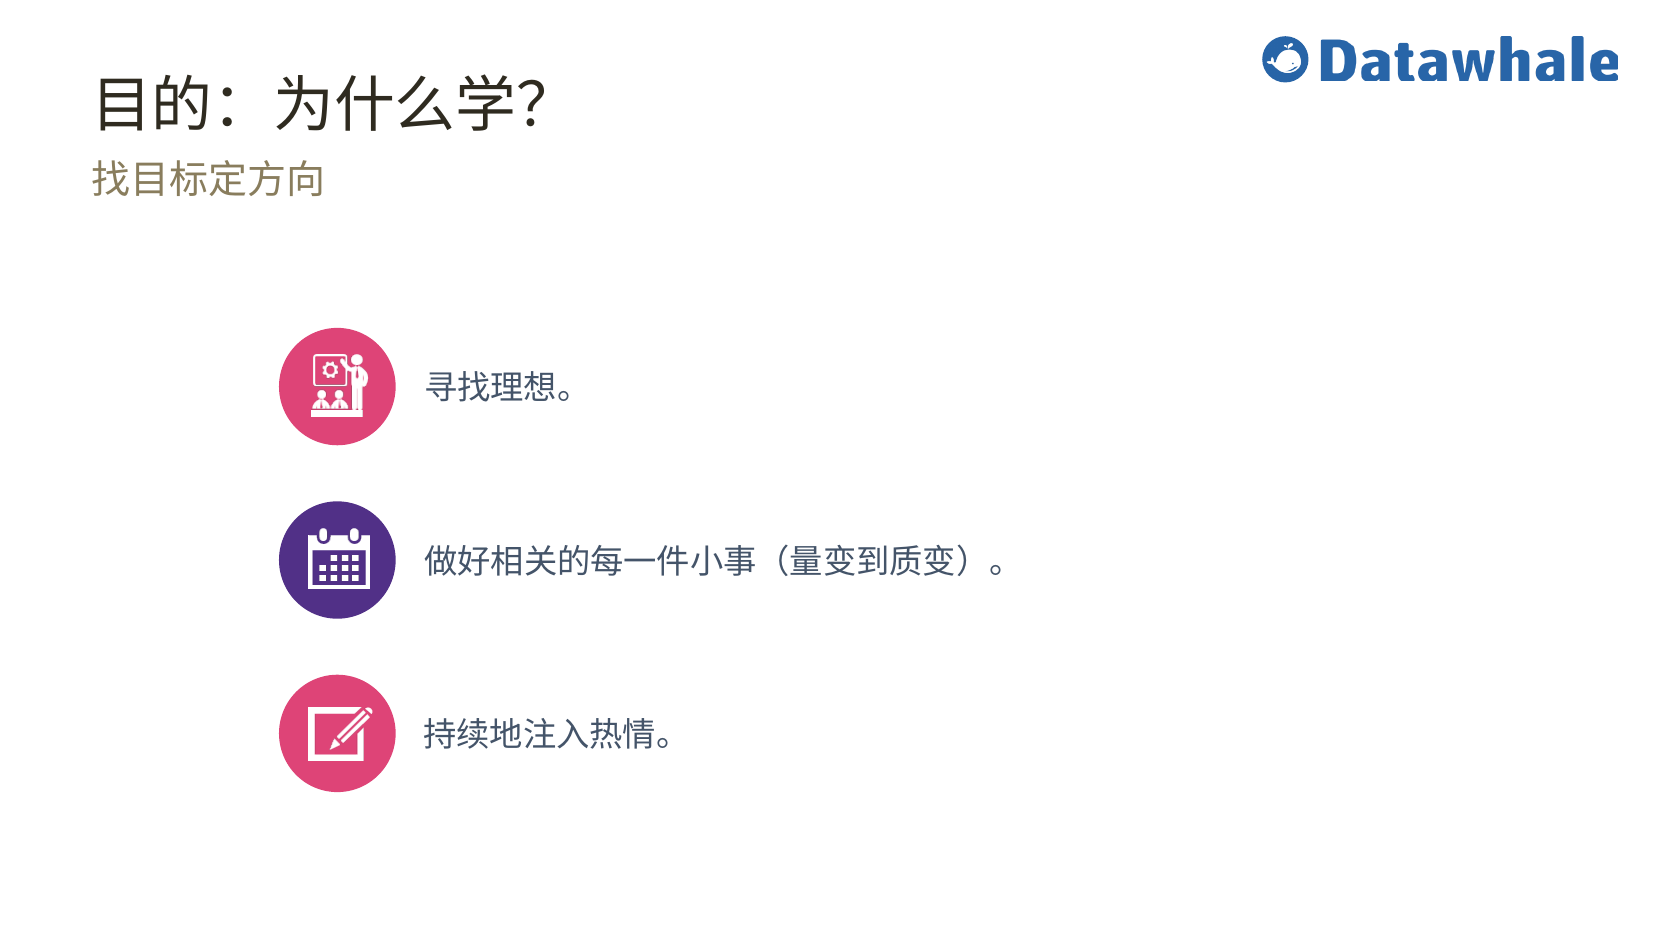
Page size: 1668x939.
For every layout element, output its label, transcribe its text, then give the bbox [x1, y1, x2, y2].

text_box 目的：为什么学？ [87, 62, 581, 143]
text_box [1262, 36, 1618, 83]
text_box [278, 674, 396, 793]
picture [311, 354, 369, 417]
text_box 持续地注入热情。 [423, 713, 1218, 754]
text_box 做好相关的每一件小事（量变到质变）。 [424, 539, 1218, 580]
picture [308, 706, 374, 761]
picture [308, 528, 370, 589]
text_box [278, 501, 396, 619]
text_box 寻找理想。 [424, 365, 1244, 406]
text_box [278, 327, 396, 446]
text_box 找目标定方向 [87, 151, 329, 205]
